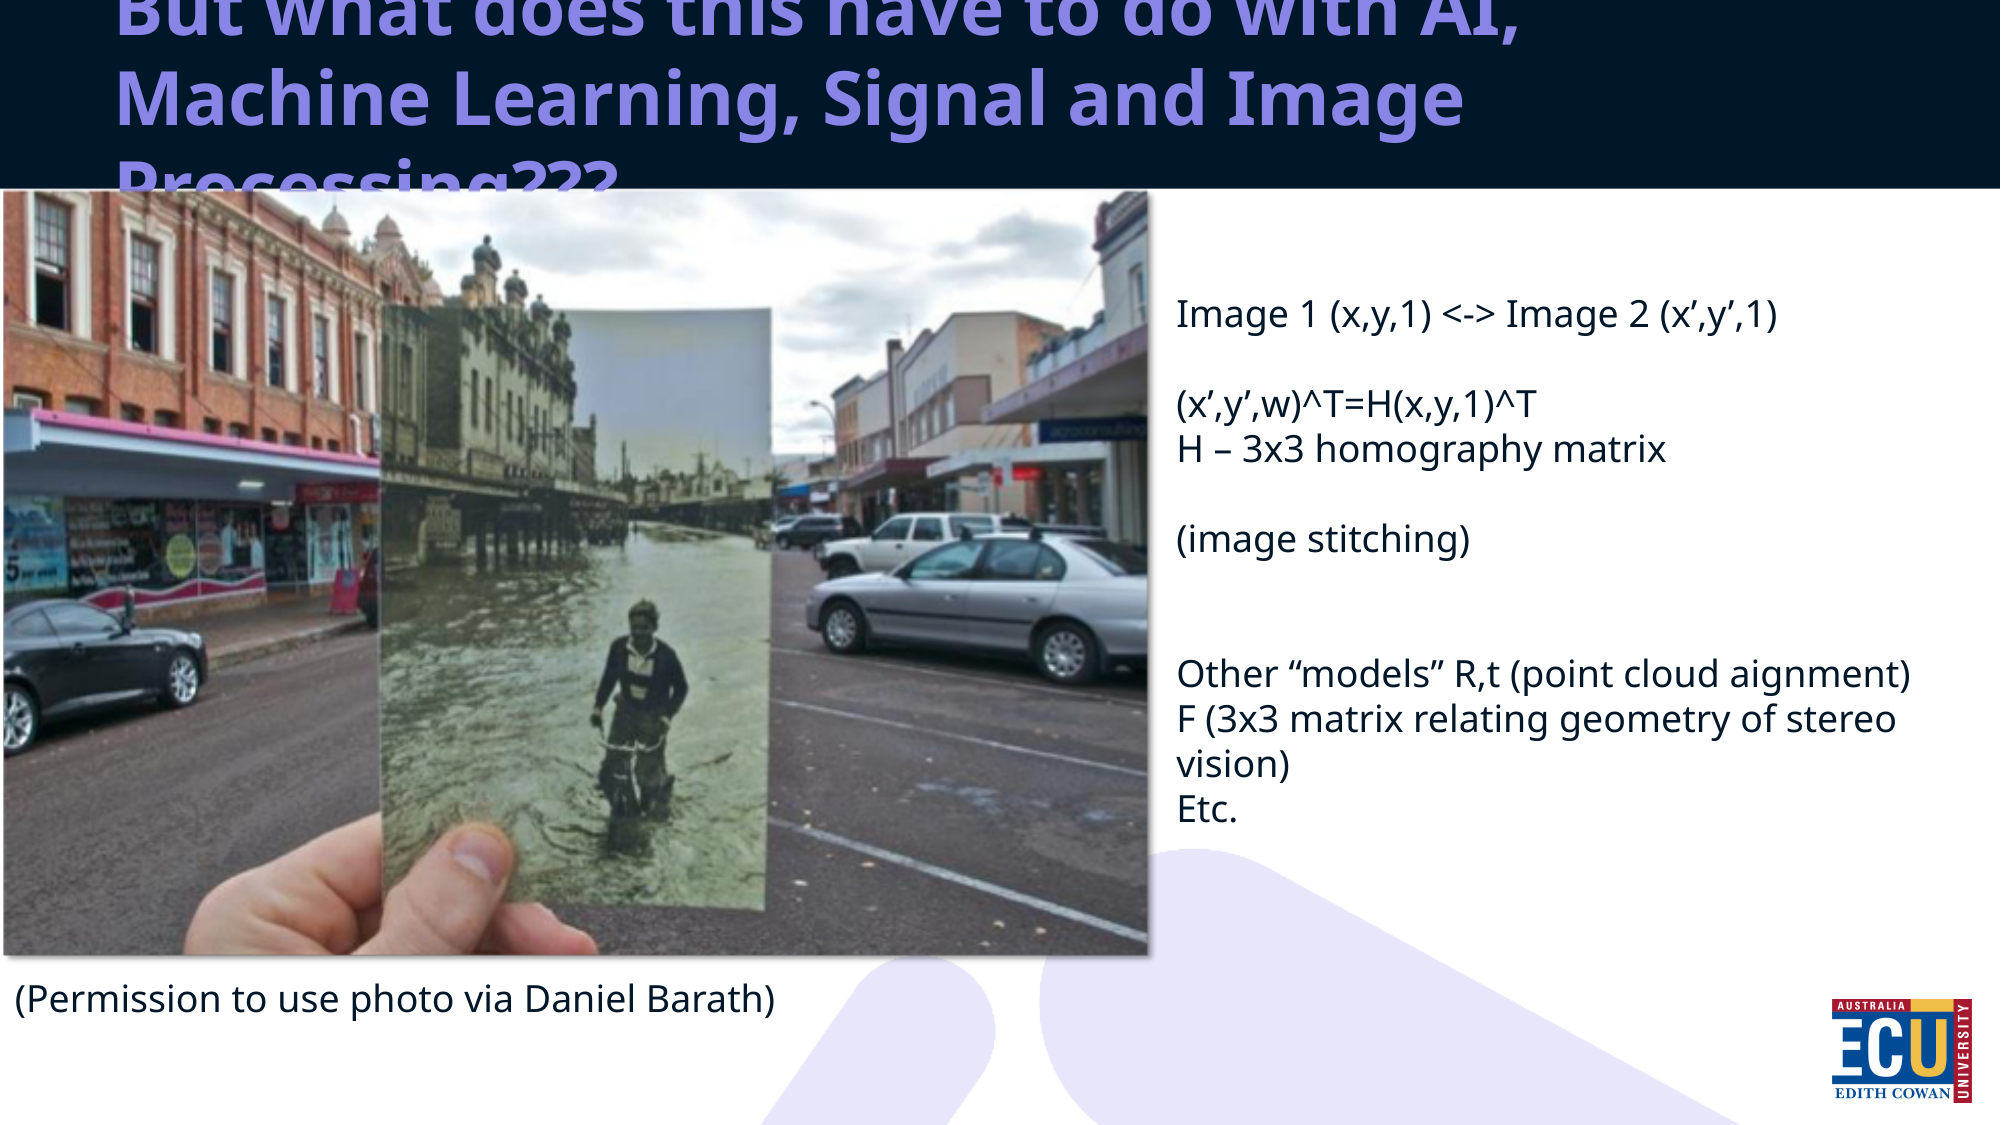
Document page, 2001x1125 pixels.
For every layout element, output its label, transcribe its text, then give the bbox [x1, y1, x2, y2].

title But what does this have to do with AI, Machine Learning, Signal and Image Processing??? [98, 31, 1644, 159]
text_box Image 1 (x,y,1) <-> Image 2 (x’,y’,1) (x’,y’,w)^T=H(x,y,1)^T H – 3x3 homography matrix (image stitching) Other “models” R,t (point cloud aignment) F (3x3 matrix relating geometry of stereo vision) Etc. [1162, 282, 1972, 838]
picture [0, 186, 1162, 968]
text_box (Permission to use photo via Daniel Barath) [0, 968, 817, 1028]
picture [1832, 999, 1972, 1103]
